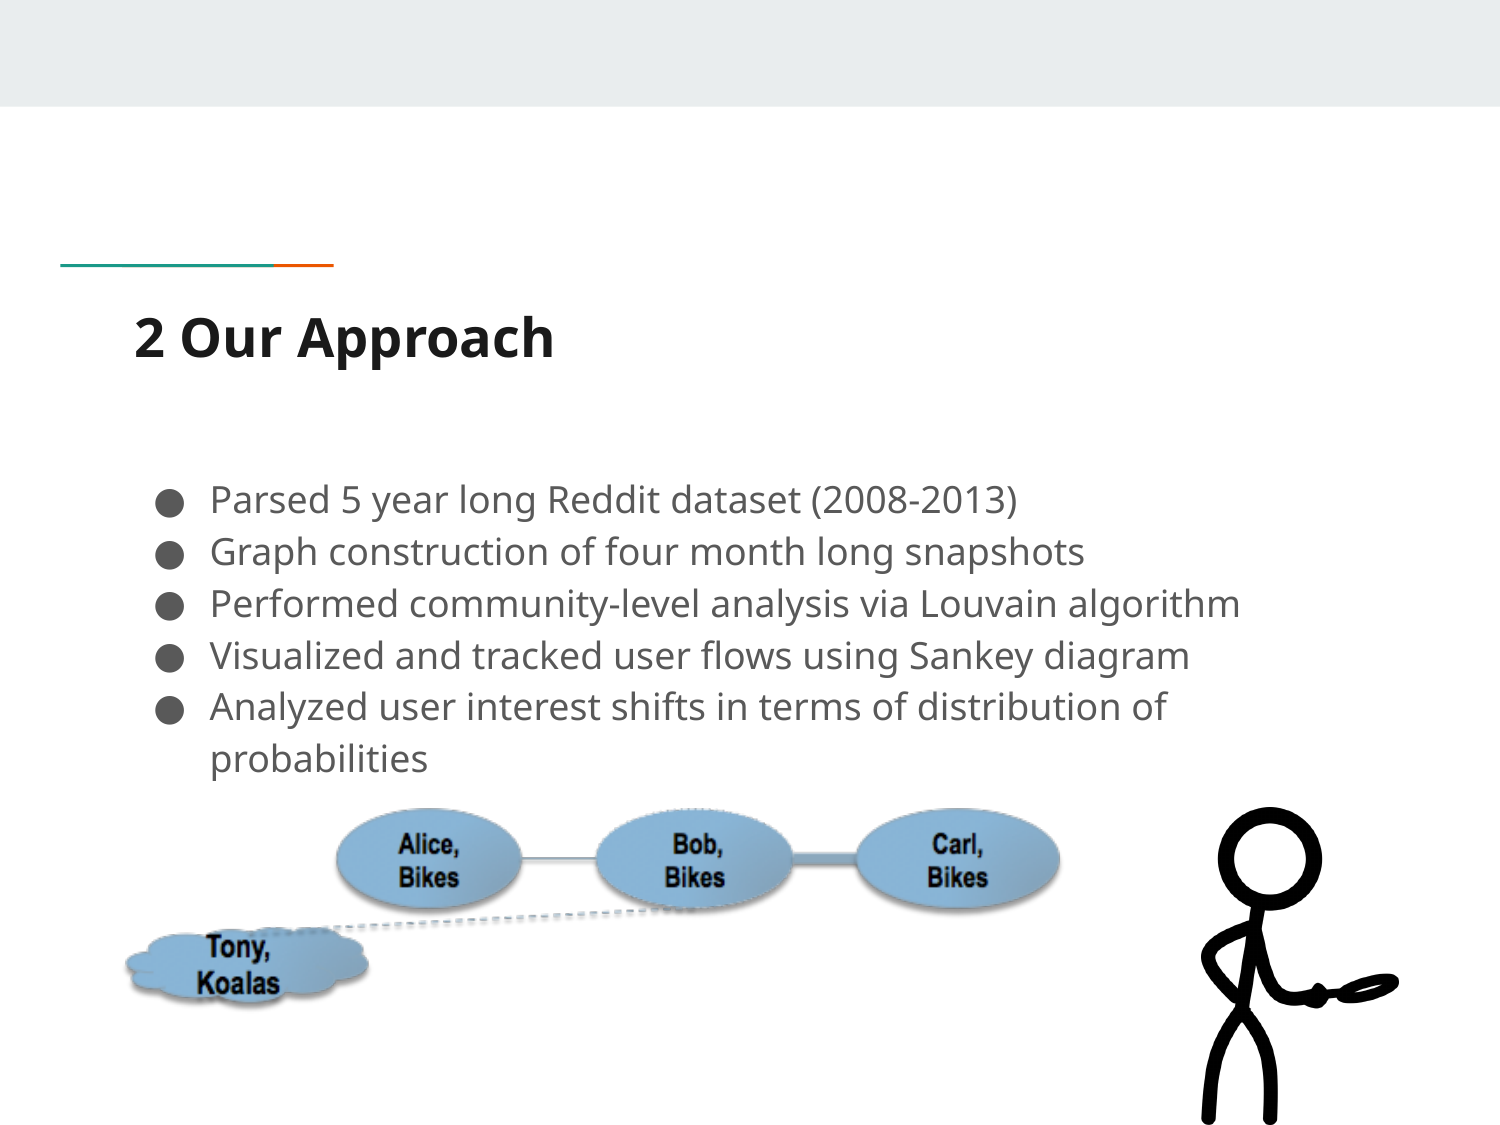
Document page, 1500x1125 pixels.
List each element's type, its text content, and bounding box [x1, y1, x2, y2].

picture [119, 807, 1068, 1019]
title 2 Our Approach [119, 288, 1381, 406]
list Parsed 5 year long Reddit dataset (2008-2013) Graph construction of four month long snapshots Performed community-level analysis via Louvain algorithm Visualized and tracked user flows using Sankey diagram Analyzed user interest shifts in terms of distribution of probabilities [119, 454, 1381, 950]
picture [1201, 807, 1399, 1125]
